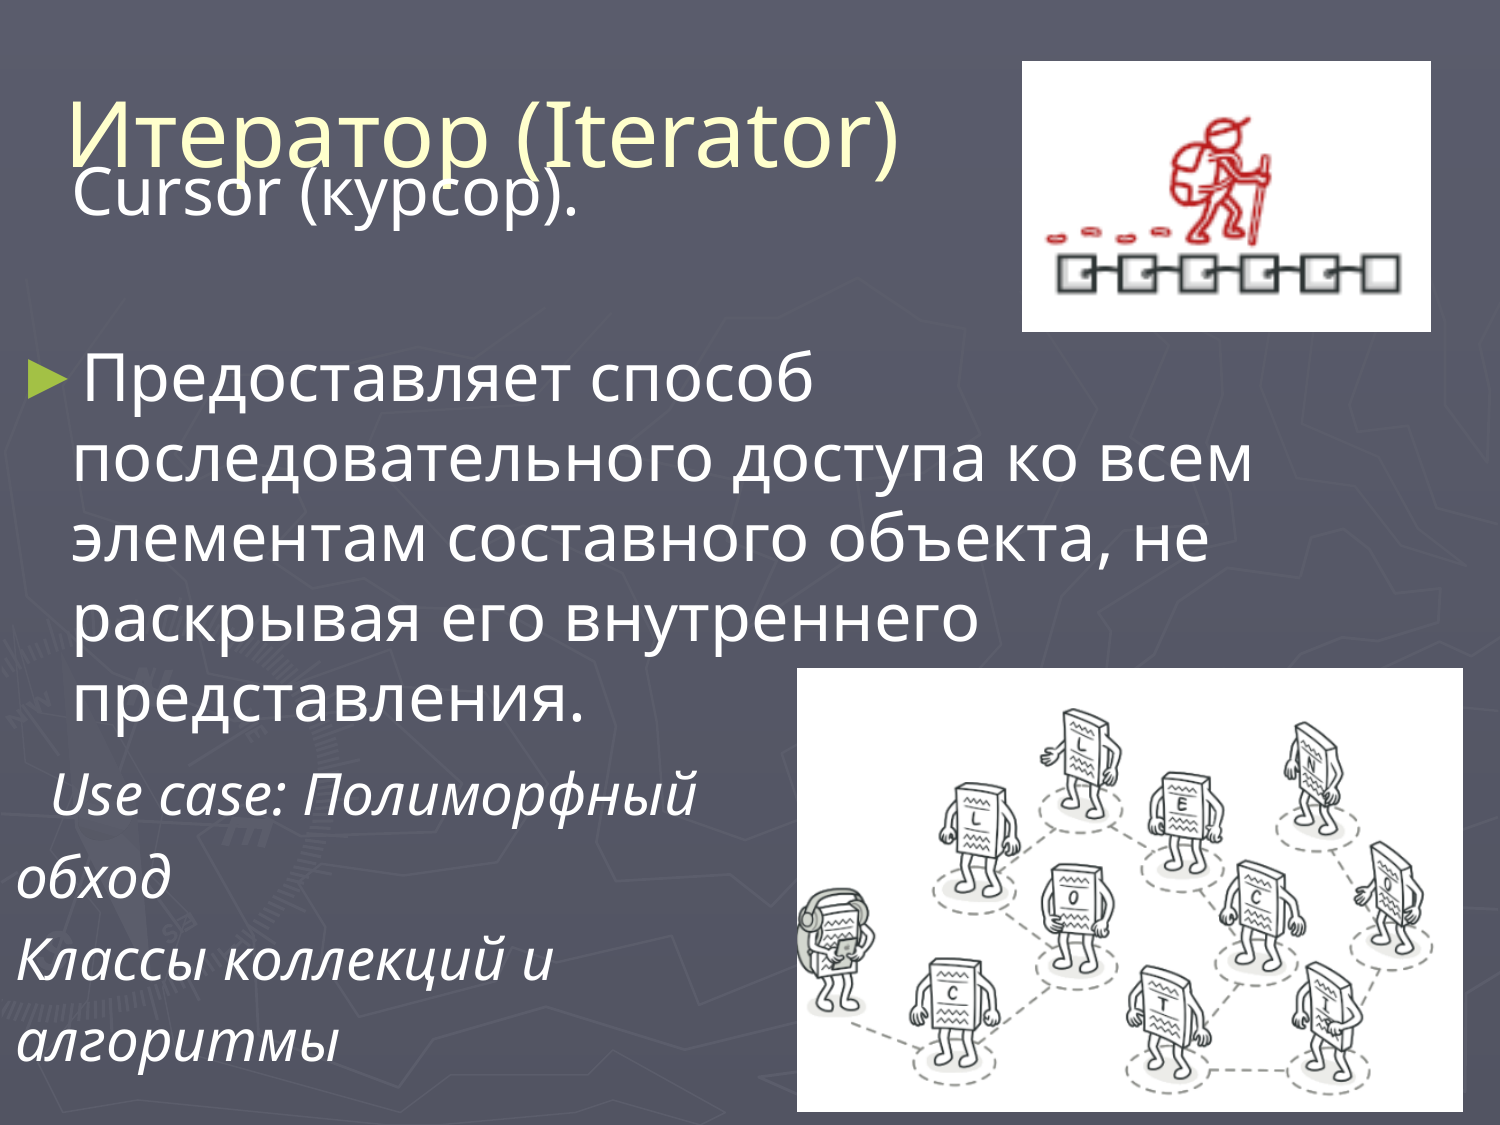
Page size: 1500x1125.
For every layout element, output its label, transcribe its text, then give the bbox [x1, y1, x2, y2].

picture [1022, 60, 1431, 332]
title Итератор (Iterator) [49, 37, 1451, 225]
picture [796, 668, 1463, 1112]
list Cursor (курсор). Предоставляет способ последовательного доступа ко всем элементам составного объекта, не раскрывая его внутреннего представления. Use case: Полиморфный обход Классы коллекций и алгоритмы [0, 141, 1401, 880]
